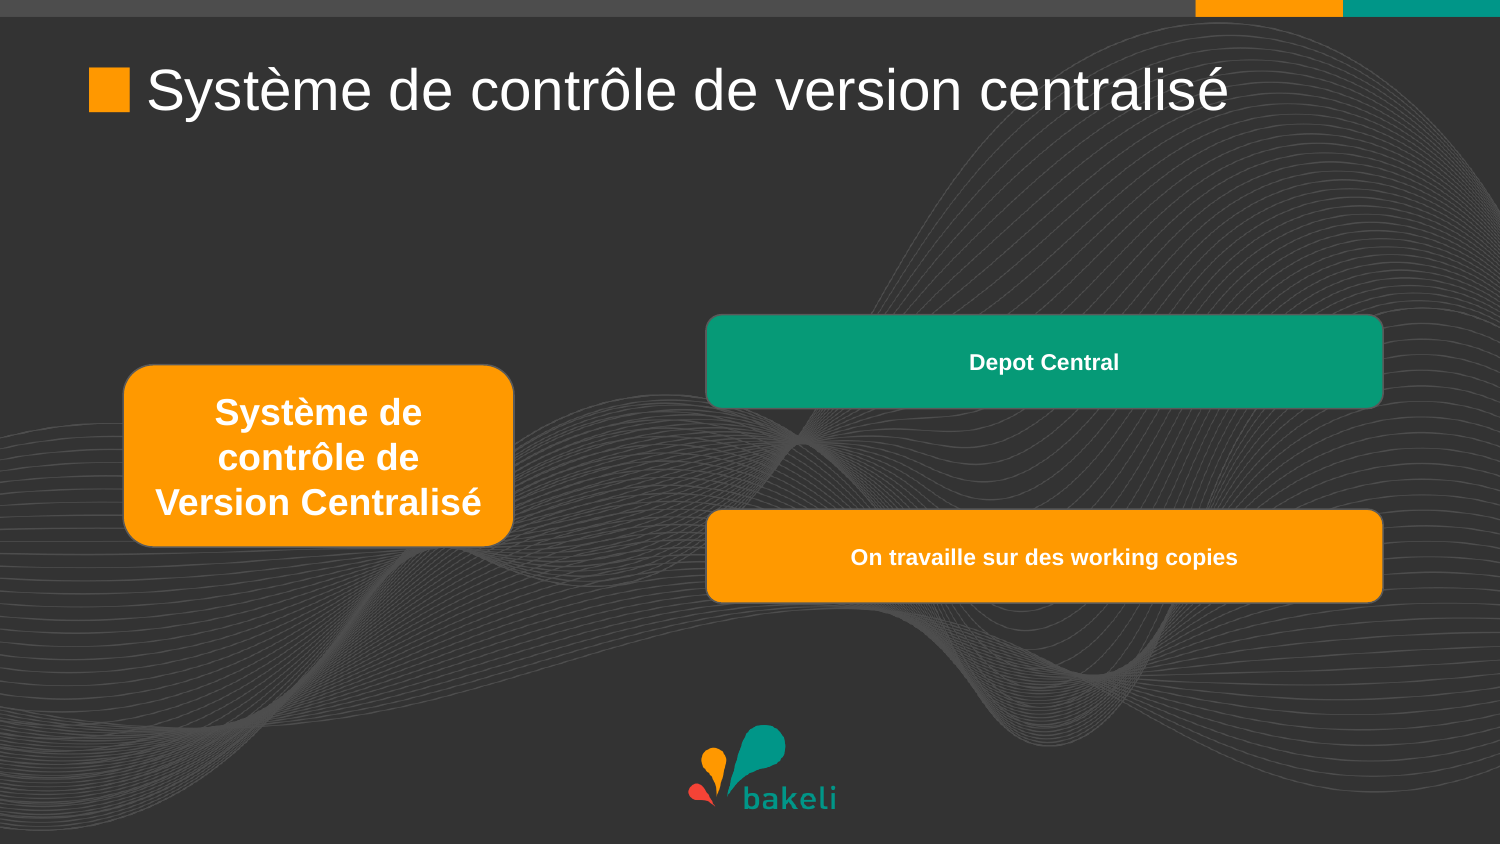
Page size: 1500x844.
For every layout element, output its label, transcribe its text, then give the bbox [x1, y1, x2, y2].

text_box On travaille sur des working copies [706, 509, 1384, 604]
text_box [101, 163, 1354, 215]
text_box Depot Central [706, 314, 1384, 409]
text_box Système de contrôle de Version Centralisé [123, 364, 515, 548]
title Système de contrôle de version centralisé [131, 36, 1384, 131]
picture [0, 0, 1500, 844]
